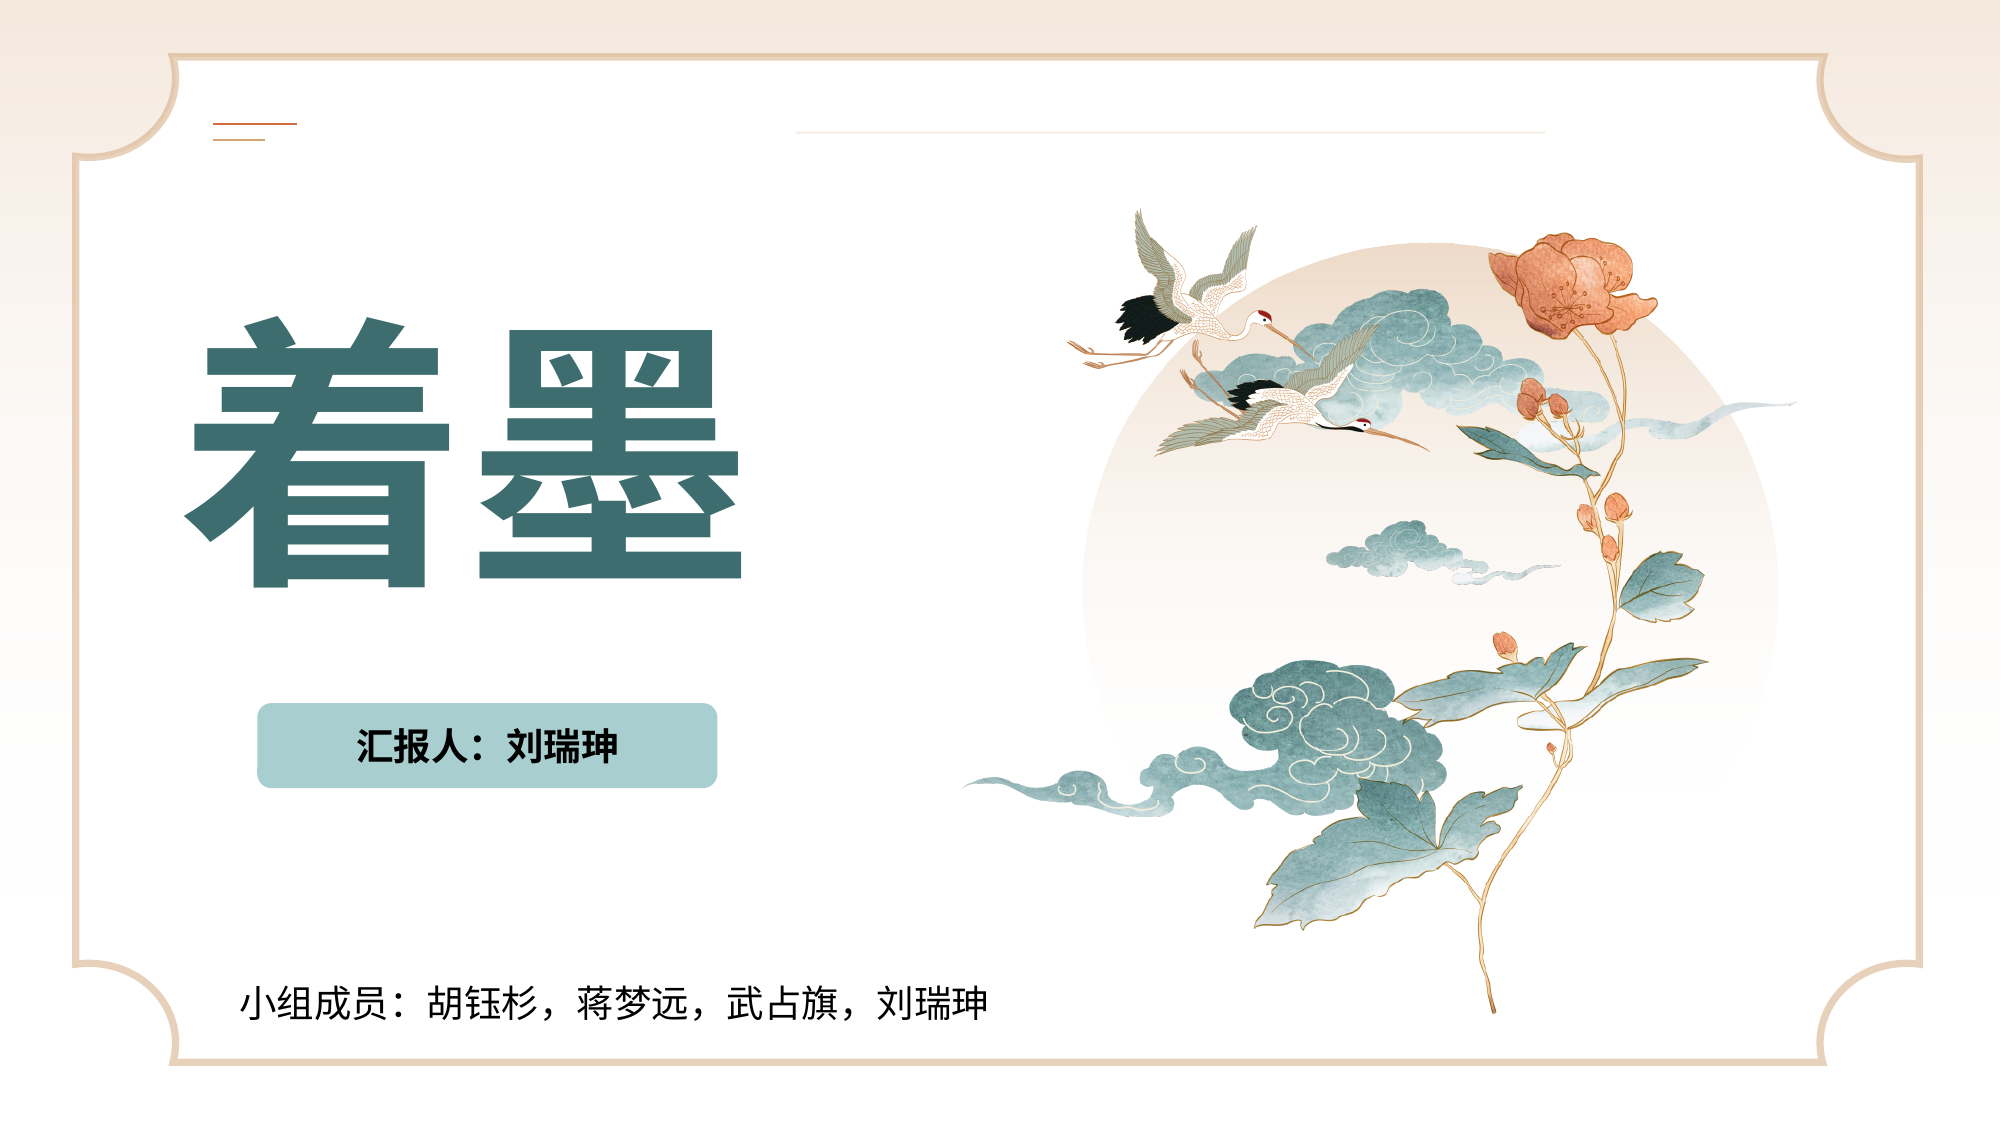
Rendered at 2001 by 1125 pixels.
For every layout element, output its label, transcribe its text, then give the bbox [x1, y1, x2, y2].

picture [960, 208, 1797, 1014]
text_box 汇报人：刘瑞珅 [257, 703, 718, 789]
title 着墨 [178, 265, 976, 620]
text_box 小组成员：胡钰杉，蒋梦远，武占旗，刘瑞珅 [224, 973, 1046, 1033]
